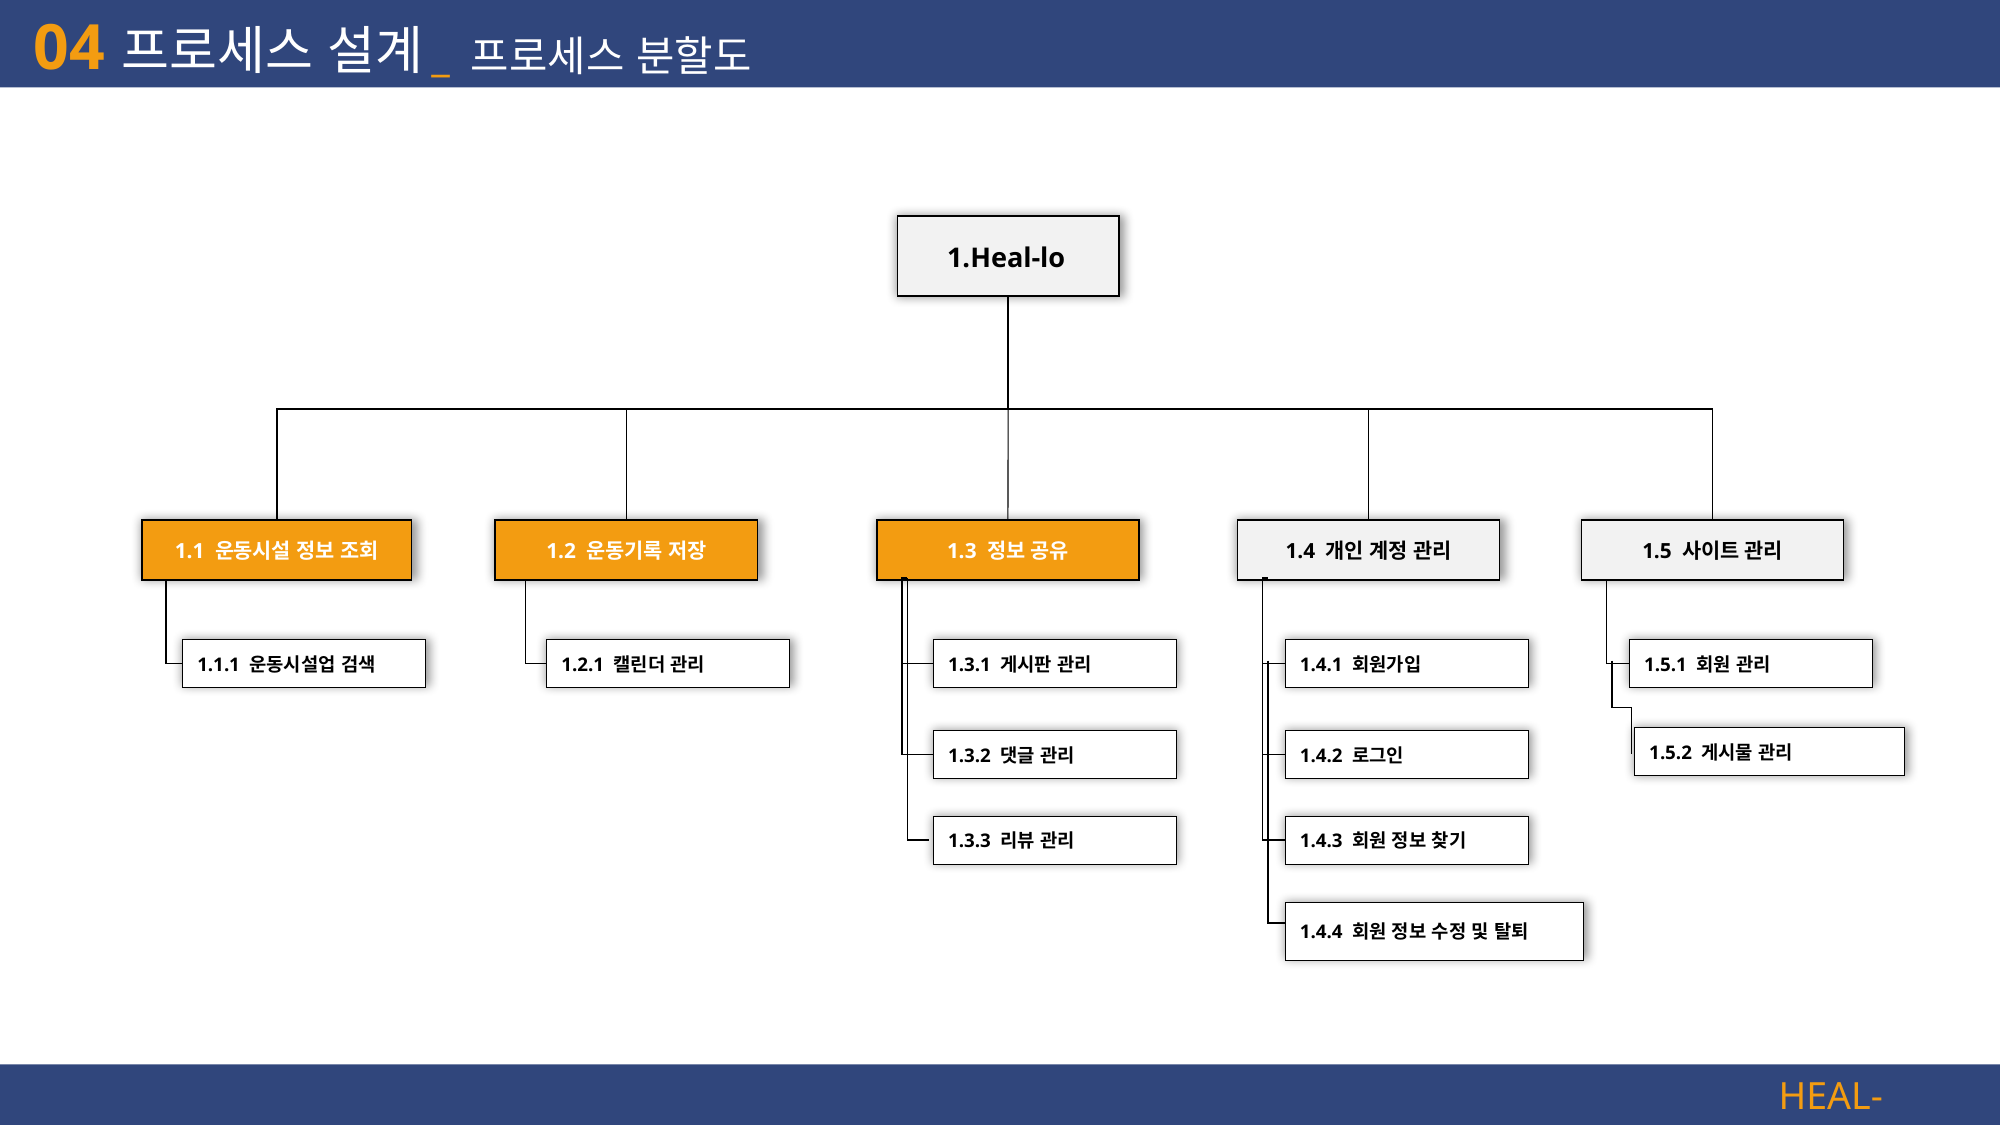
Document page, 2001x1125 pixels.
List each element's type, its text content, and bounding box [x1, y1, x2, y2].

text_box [141, 216, 1905, 960]
text_box _ 프로세스 분할도 [522, 22, 826, 88]
text_box HEAL-LO [1763, 1064, 1932, 1125]
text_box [18, 0, 522, 91]
